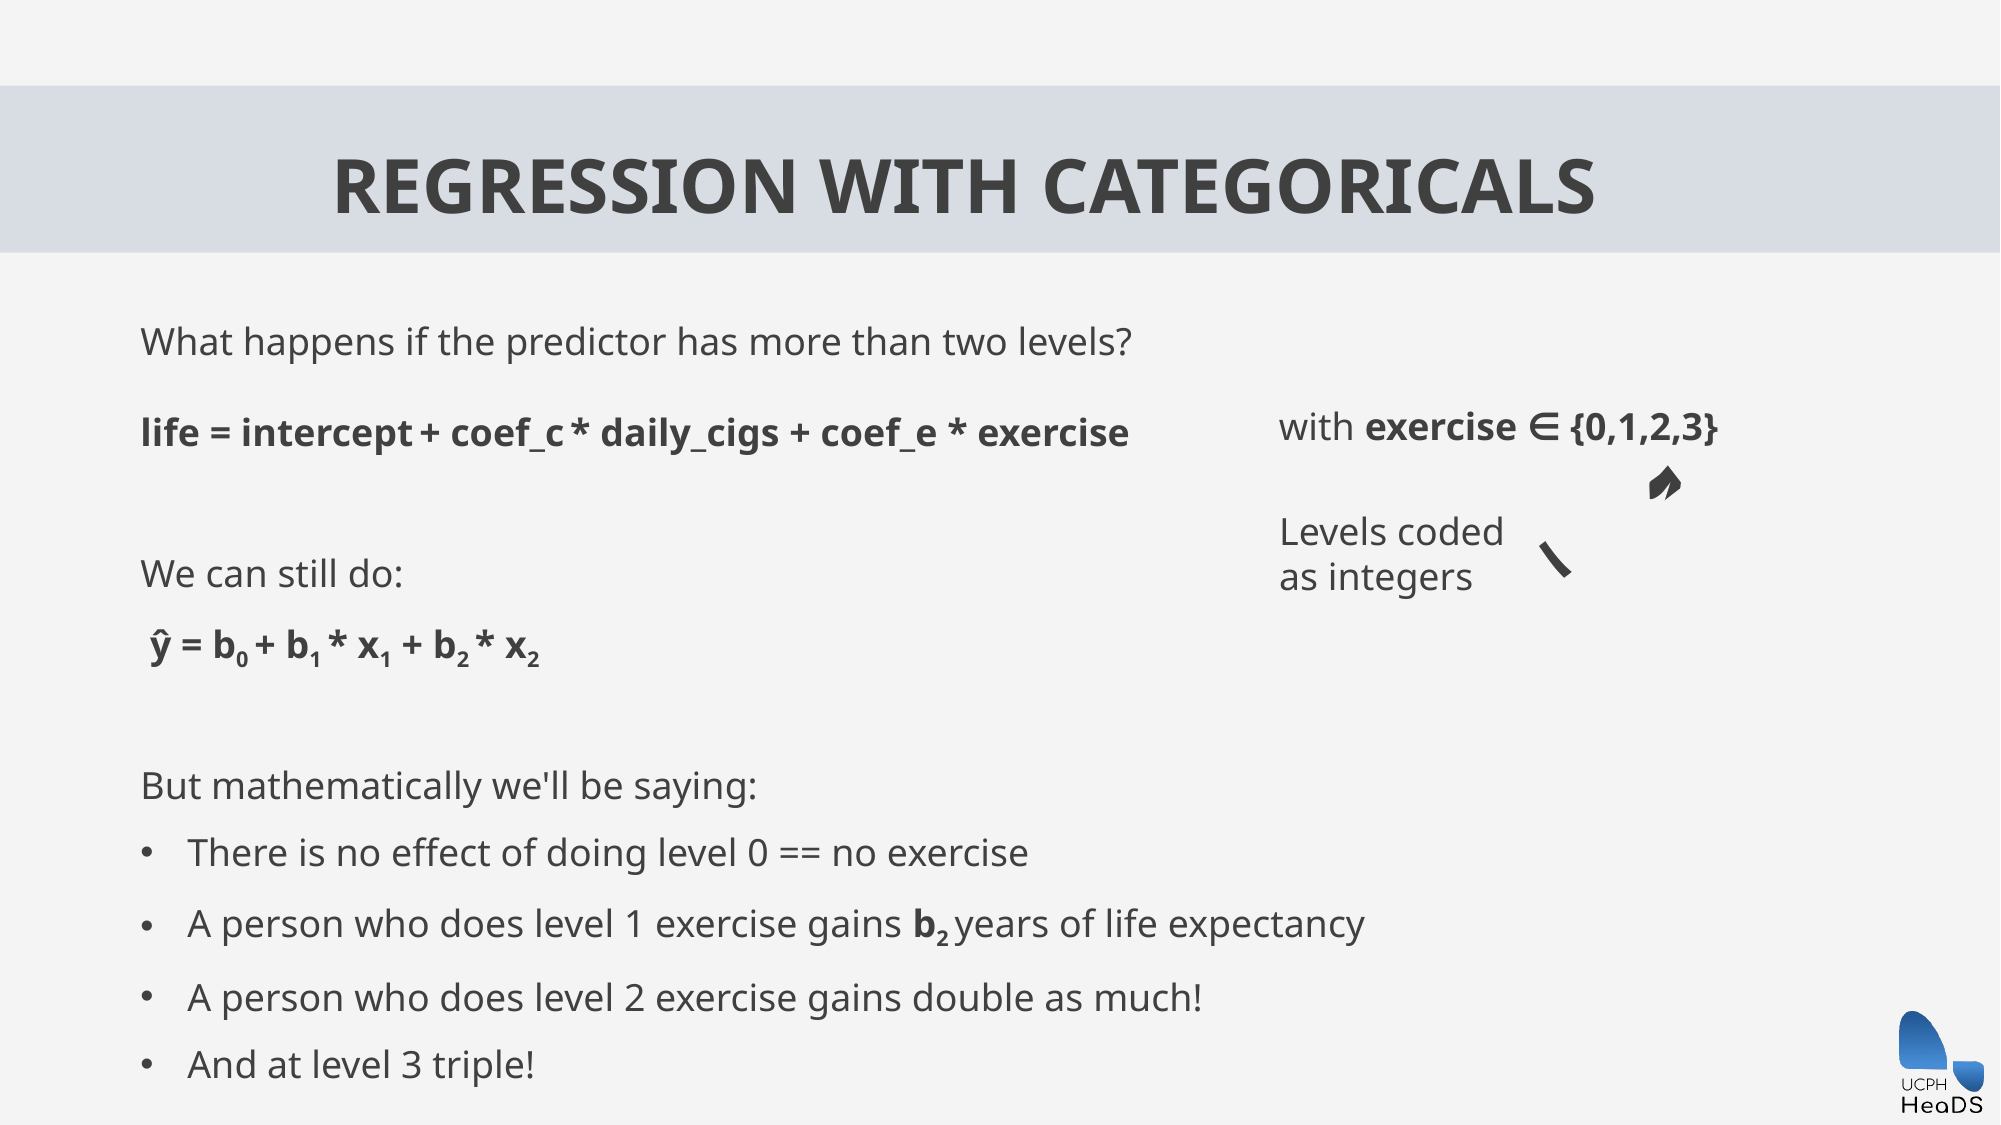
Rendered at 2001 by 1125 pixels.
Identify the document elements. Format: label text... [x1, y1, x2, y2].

text_box What happens if the predictor has more than two levels? [140, 295, 1732, 364]
text_box life = intercept + coef_c * daily_cigs + coef_e * exercise We can still do: ŷ = b0 + b1 * x1 + b2 * x2 But mathematically we'll be saying: There is no effect of doing level 0 == no exercise A person who does level 1 exercise gains b2 years of life expectancy A person who does level 2 exercise gains double as much! And at level 3 triple! [140, 383, 1793, 1086]
text_box [1551, 453, 1684, 588]
text_box [0, 85, 2000, 253]
text_box Levels coded as integers [1279, 507, 1551, 598]
picture [1899, 1011, 1984, 1113]
text_box REGRESSION WITH CATEGORICALS [197, 120, 1732, 229]
text_box with exercise ∈ {0,1,2,3} [1279, 380, 1793, 448]
